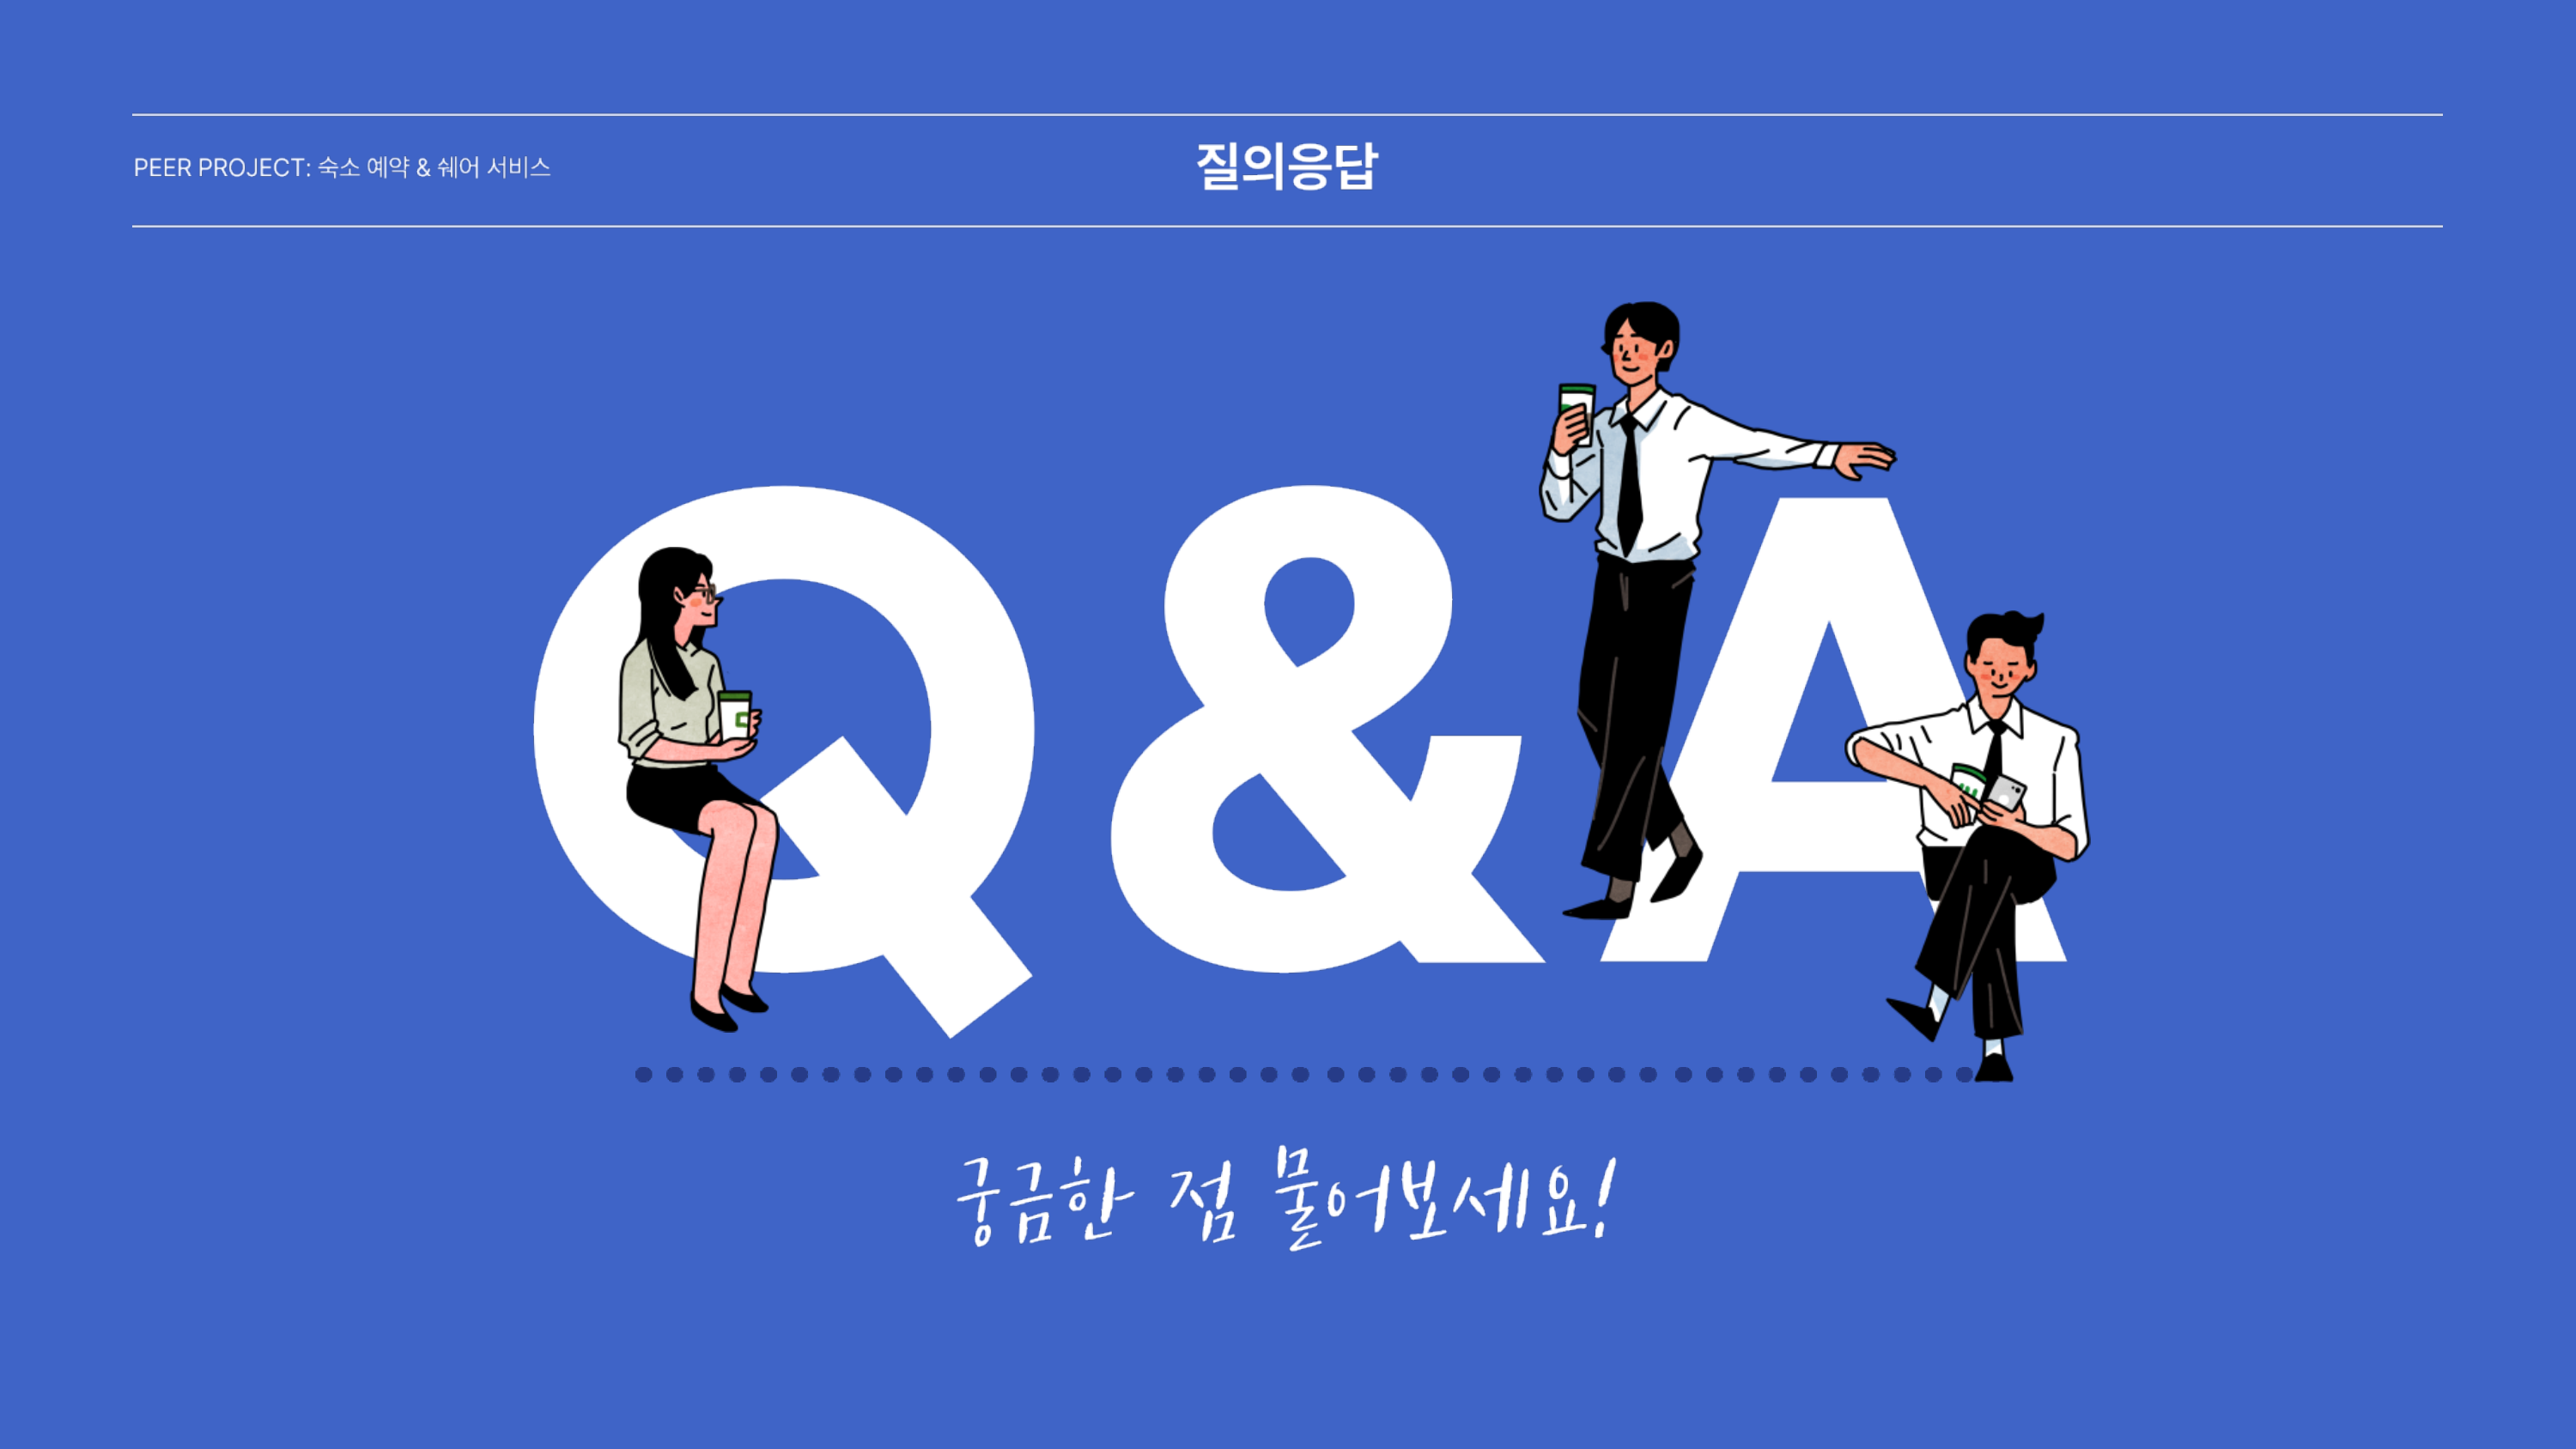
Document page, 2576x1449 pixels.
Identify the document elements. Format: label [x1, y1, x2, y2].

picture [50, 256, 2324, 1307]
text_box [132, 111, 2451, 1294]
